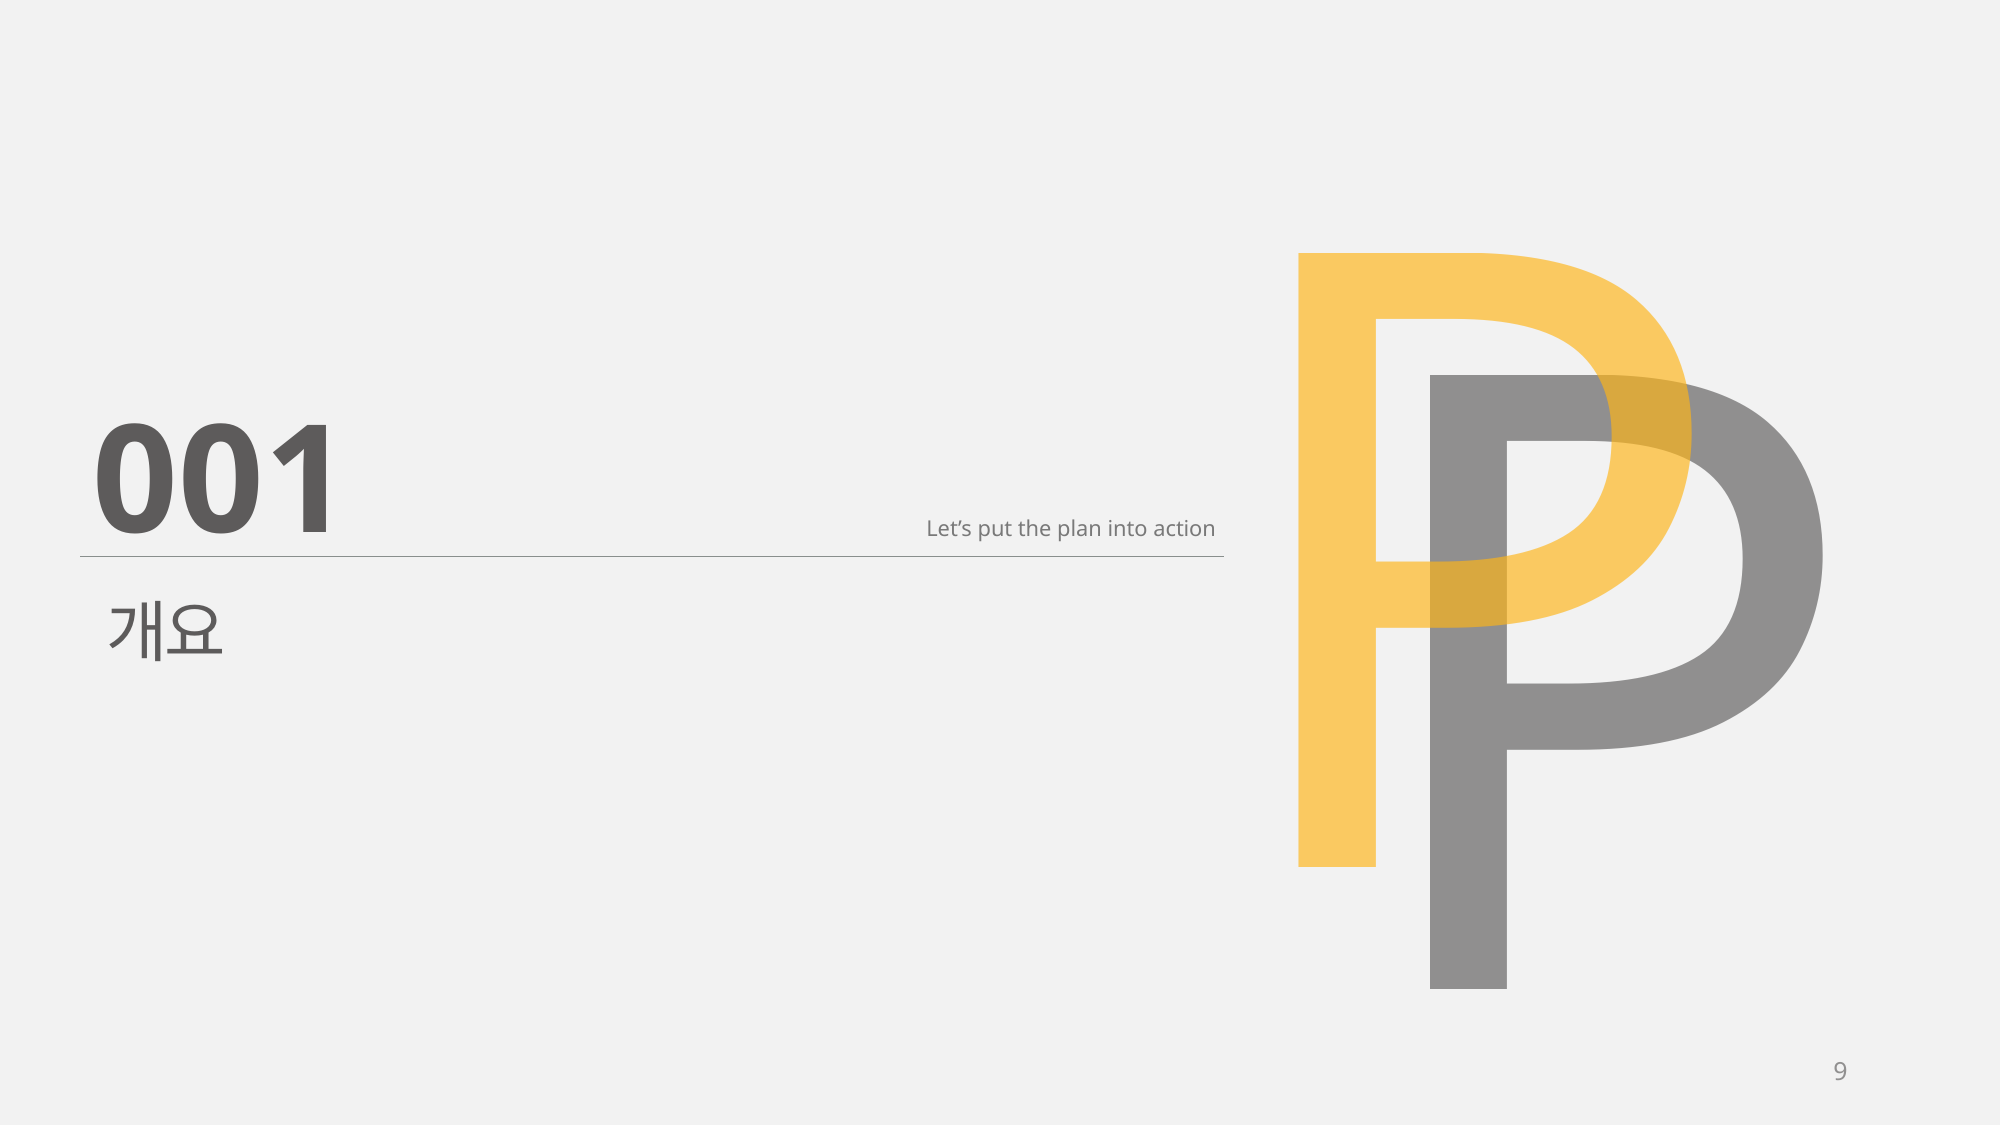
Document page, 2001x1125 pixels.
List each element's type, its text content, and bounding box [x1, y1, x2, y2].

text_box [1185, 0, 1897, 1125]
text_box 개요 [91, 582, 242, 677]
text_box 001 [78, 374, 365, 570]
text_box Let’s put the plan into action [911, 506, 1185, 548]
